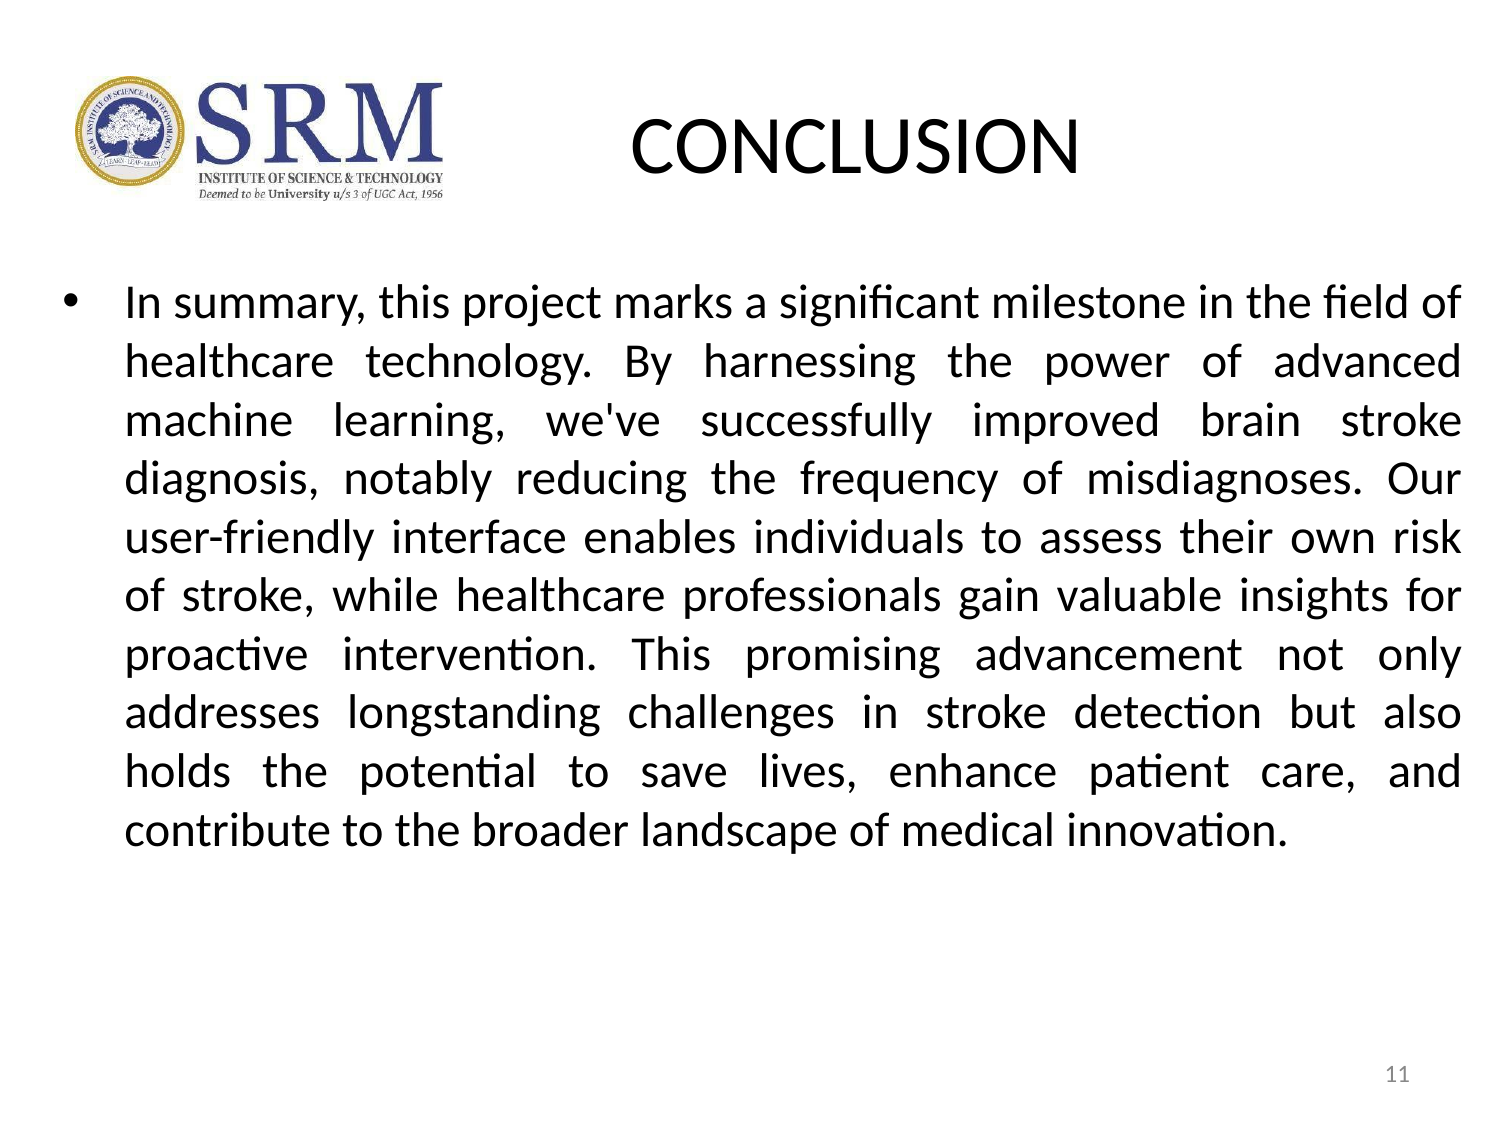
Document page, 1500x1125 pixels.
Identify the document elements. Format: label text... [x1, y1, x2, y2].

title CONCLUSION [401, 46, 1312, 234]
slide_number 11 [1074, 1042, 1425, 1103]
list In summary, this project marks a significant milestone in the field of healthcare technology. By harnessing the power of advanced machine learning, we've successfully improved brain stroke diagnosis, notably reducing the frequency of misdiagnoses. Our user-friendly interface enables individuals to assess their own risk of stroke, while healthcare professionals gain valuable insights for proactive intervention. This promising advancement not only addresses longstanding challenges in stroke detection but also holds the potential to save lives, enhance patient care, and contribute to the broader landscape of medical innovation. [36, 262, 1478, 1103]
picture [74, 76, 443, 201]
